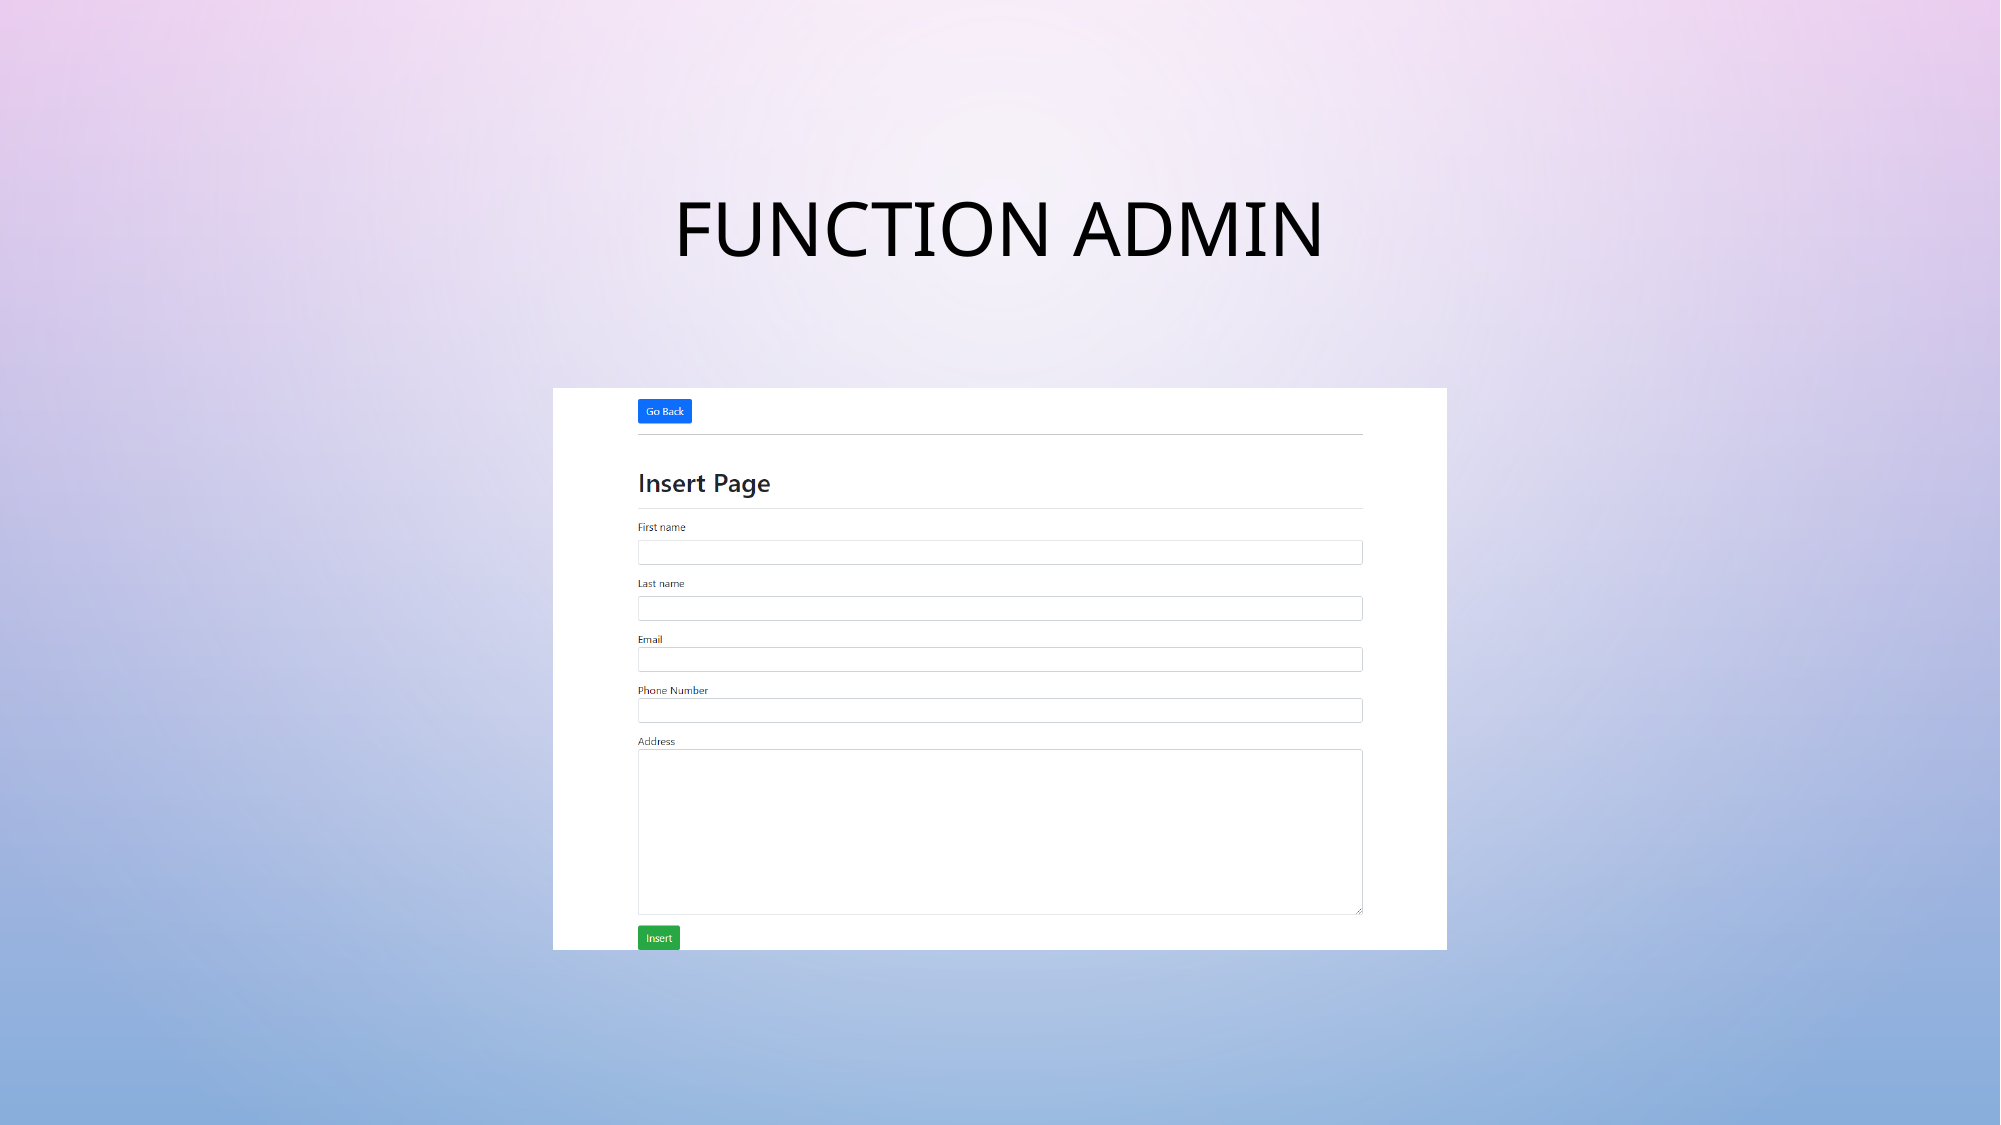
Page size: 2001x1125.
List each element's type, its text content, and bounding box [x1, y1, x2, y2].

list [553, 387, 1447, 951]
title function admin [149, 101, 1851, 364]
title fungtion admin [0, 0, 2000, 615]
